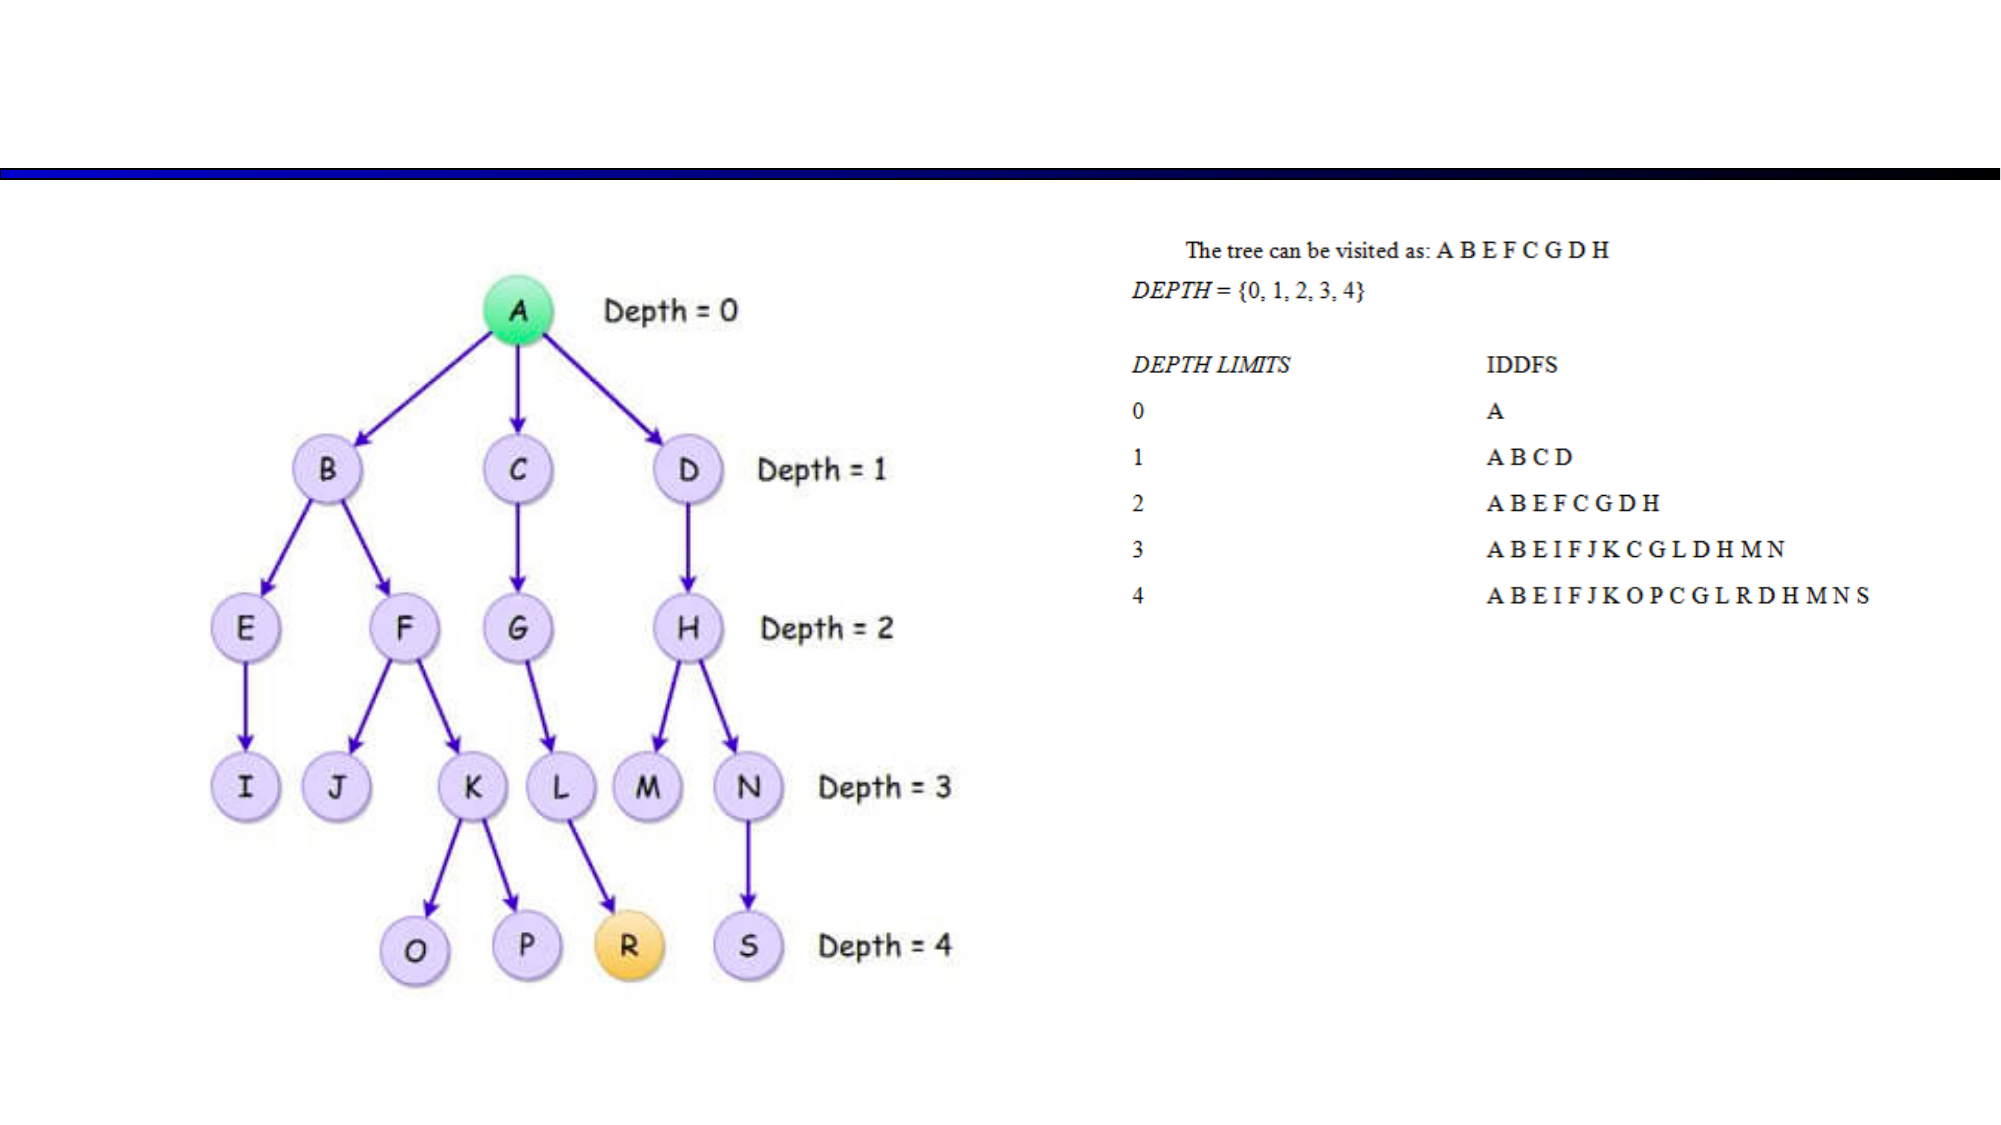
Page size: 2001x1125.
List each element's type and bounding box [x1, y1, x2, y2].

picture [157, 215, 1006, 1002]
picture [1091, 215, 1910, 635]
